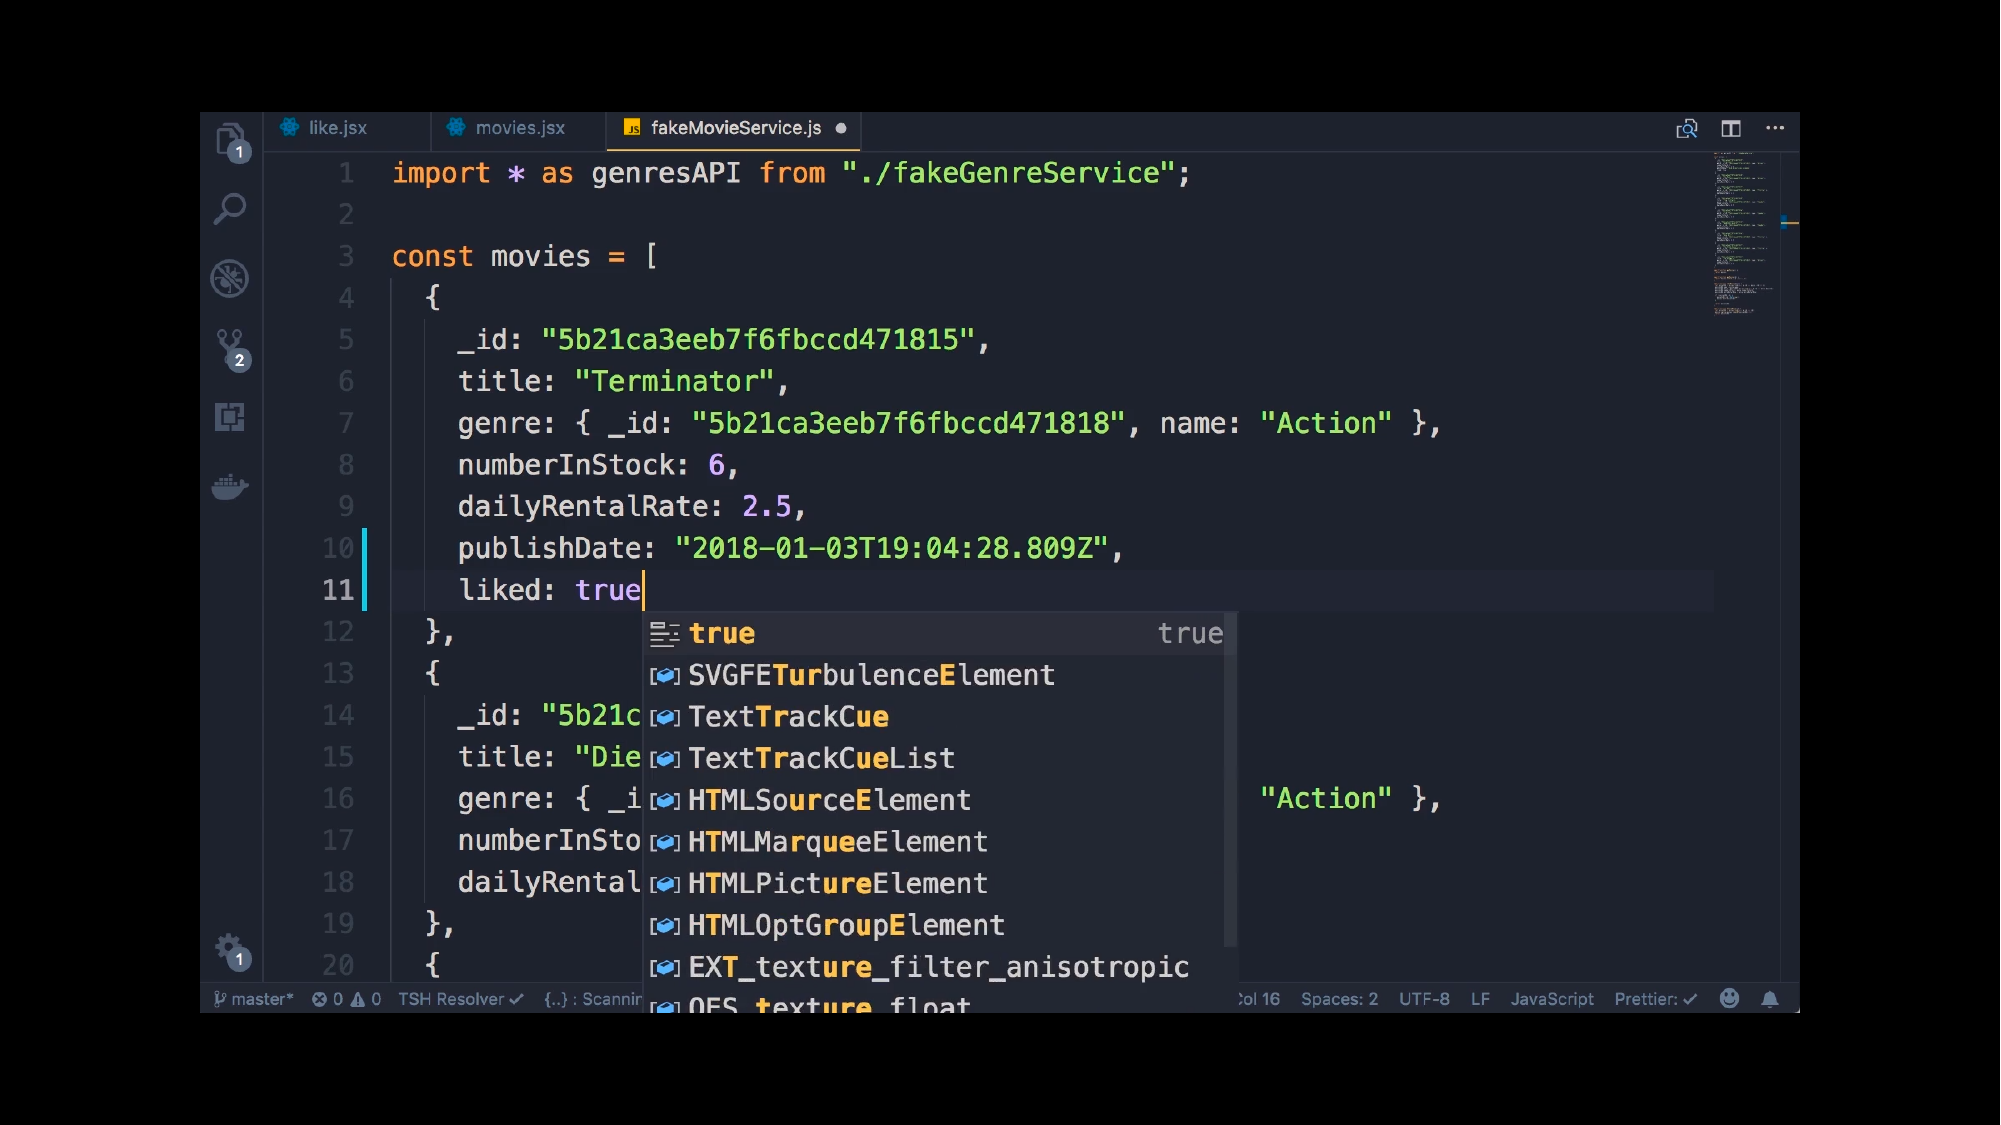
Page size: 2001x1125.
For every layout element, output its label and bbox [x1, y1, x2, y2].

picture [199, 112, 1800, 1013]
